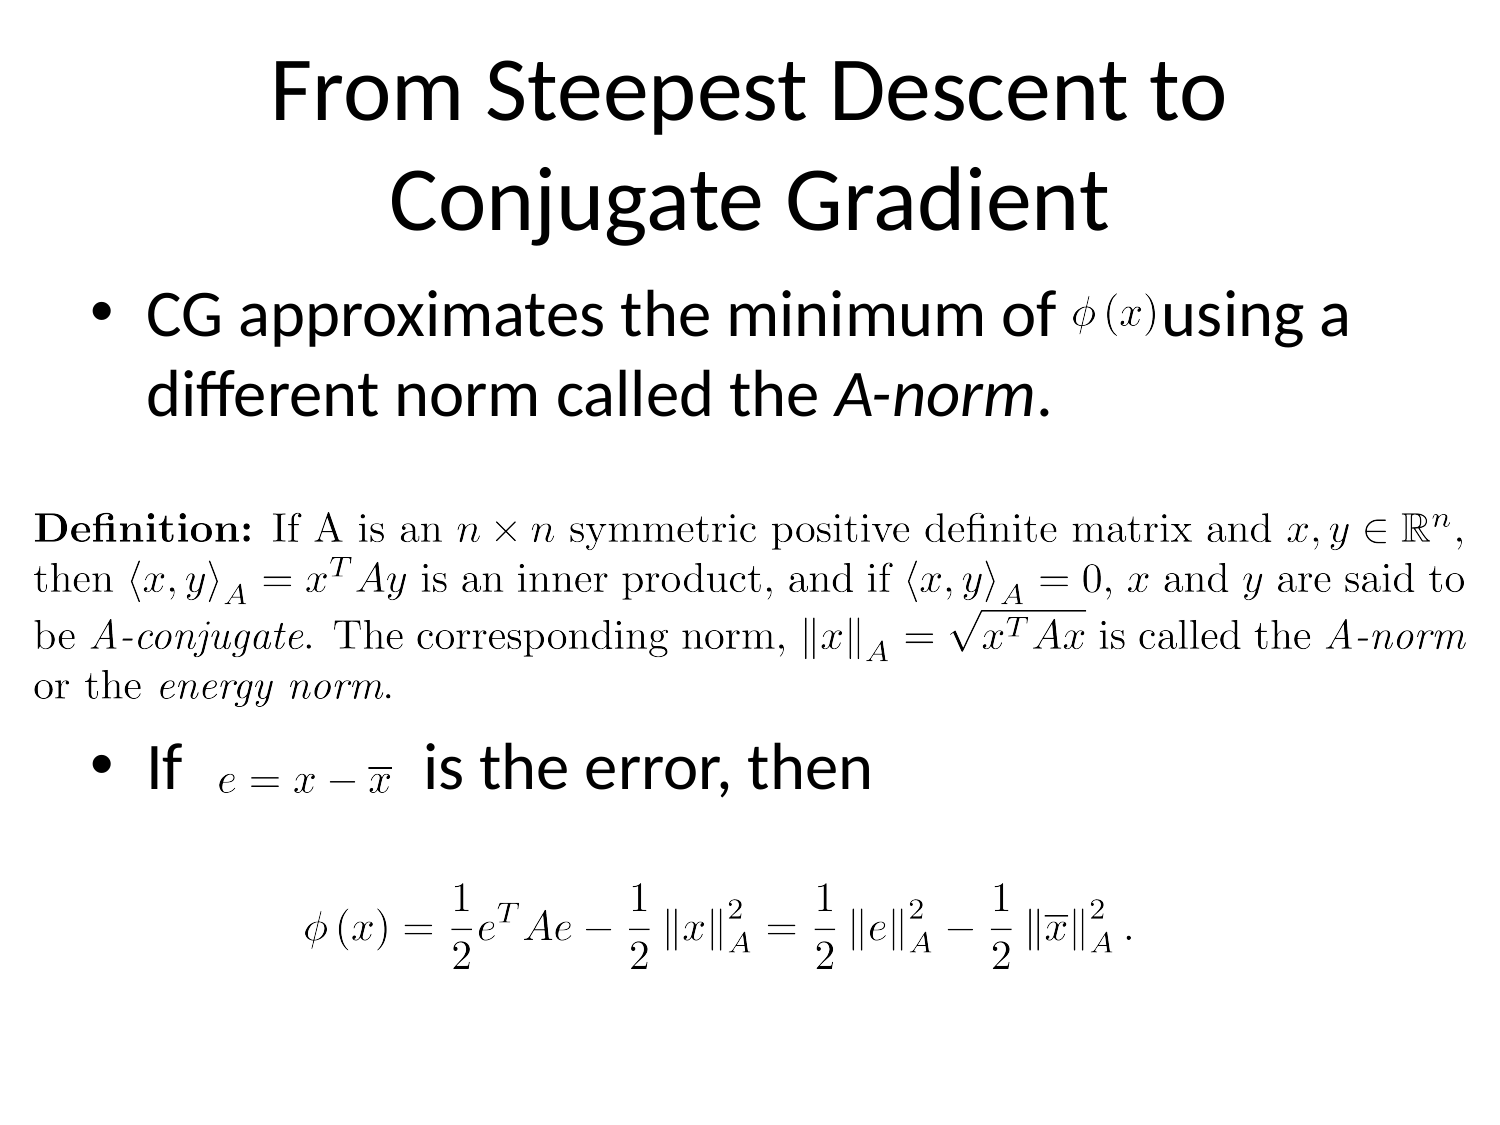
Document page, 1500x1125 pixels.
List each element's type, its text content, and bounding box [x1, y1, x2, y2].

picture [219, 767, 392, 793]
picture [305, 883, 1131, 969]
title From Steepest Descent to Conjugate Gradient [75, 45, 1425, 233]
picture [33, 512, 1467, 707]
list CG approximates the minimum of using a different norm called the A-norm. If is the error, then [75, 716, 1425, 1005]
picture [1073, 293, 1155, 336]
list CG approximates the minimum of using a different norm called the A-norm. If is the error, then [75, 262, 1425, 510]
